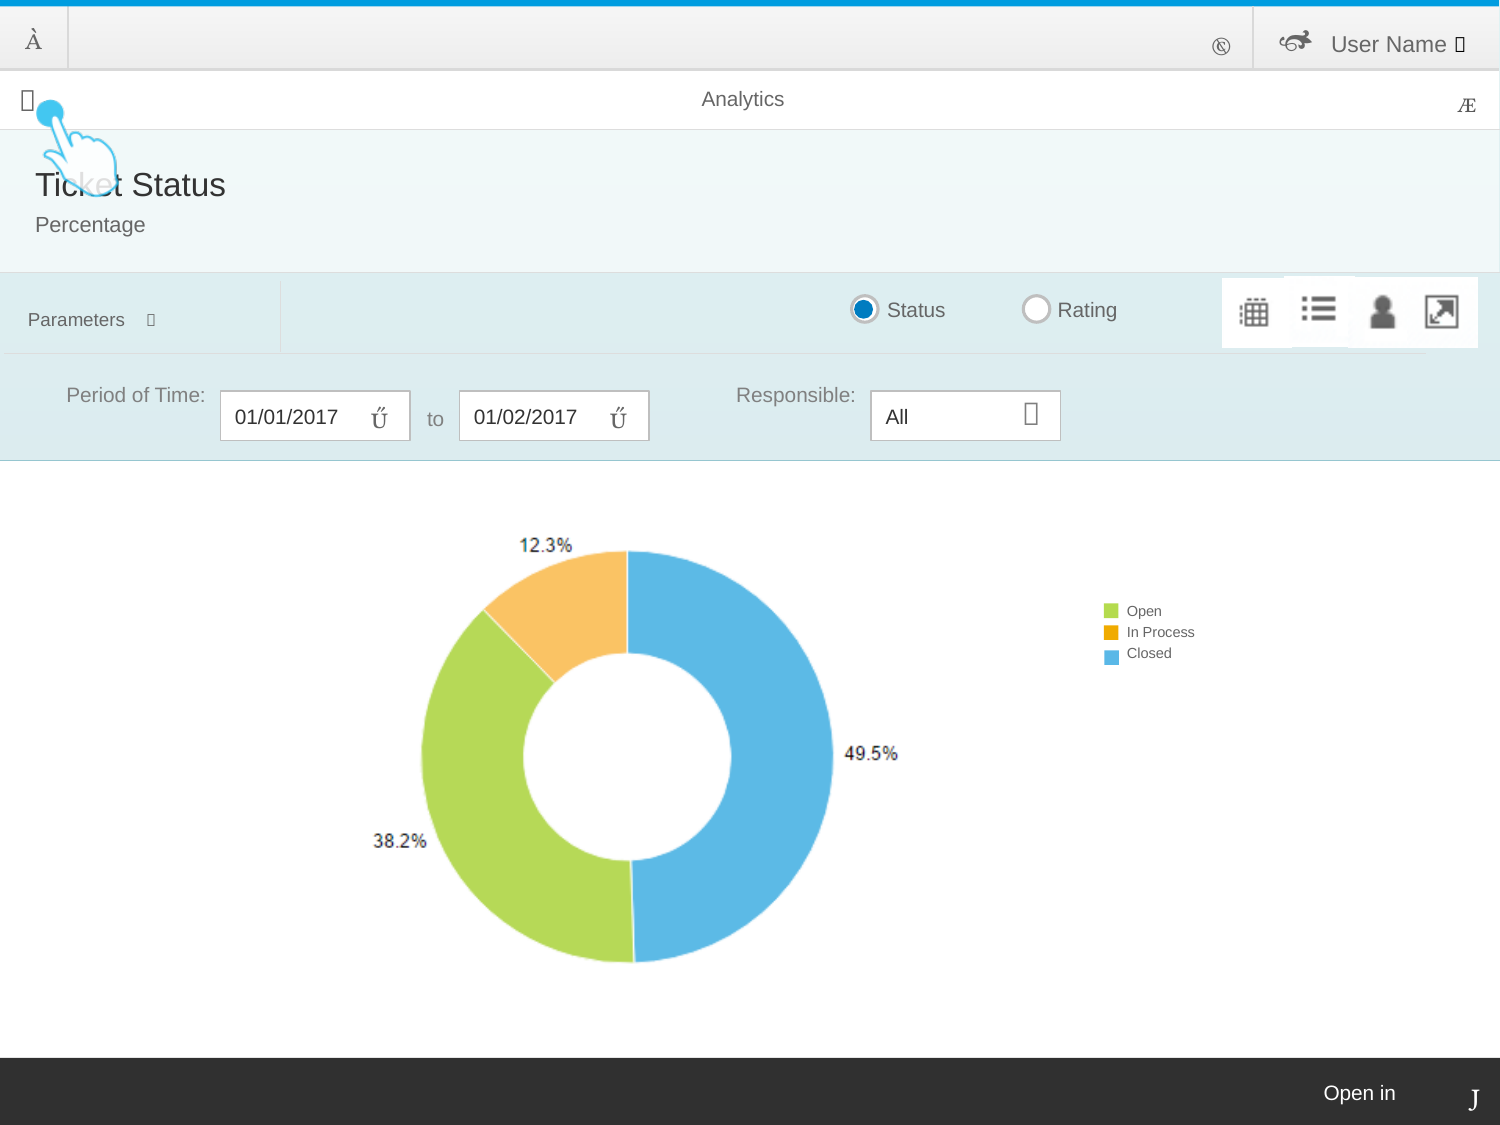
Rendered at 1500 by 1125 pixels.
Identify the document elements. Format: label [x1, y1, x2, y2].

text_box [1495, 80, 1500, 128]
text_box [0, 277, 1500, 377]
text_box [0, 1057, 1500, 1125]
text_box [0, 282, 1500, 462]
text_box [4, 280, 1427, 369]
text_box [123, 86, 1498, 128]
text_box [1221, 276, 1478, 349]
picture [36, 99, 120, 198]
picture [317, 488, 965, 999]
text_box [0, 0, 1500, 70]
text_box [870, 390, 1061, 441]
text_box [0, 128, 1500, 274]
text_box [458, 390, 650, 441]
text_box [1103, 597, 1367, 674]
text_box [220, 390, 411, 441]
text_box [851, 295, 1119, 323]
text_box [0, 82, 1495, 120]
text_box [0, 155, 445, 246]
